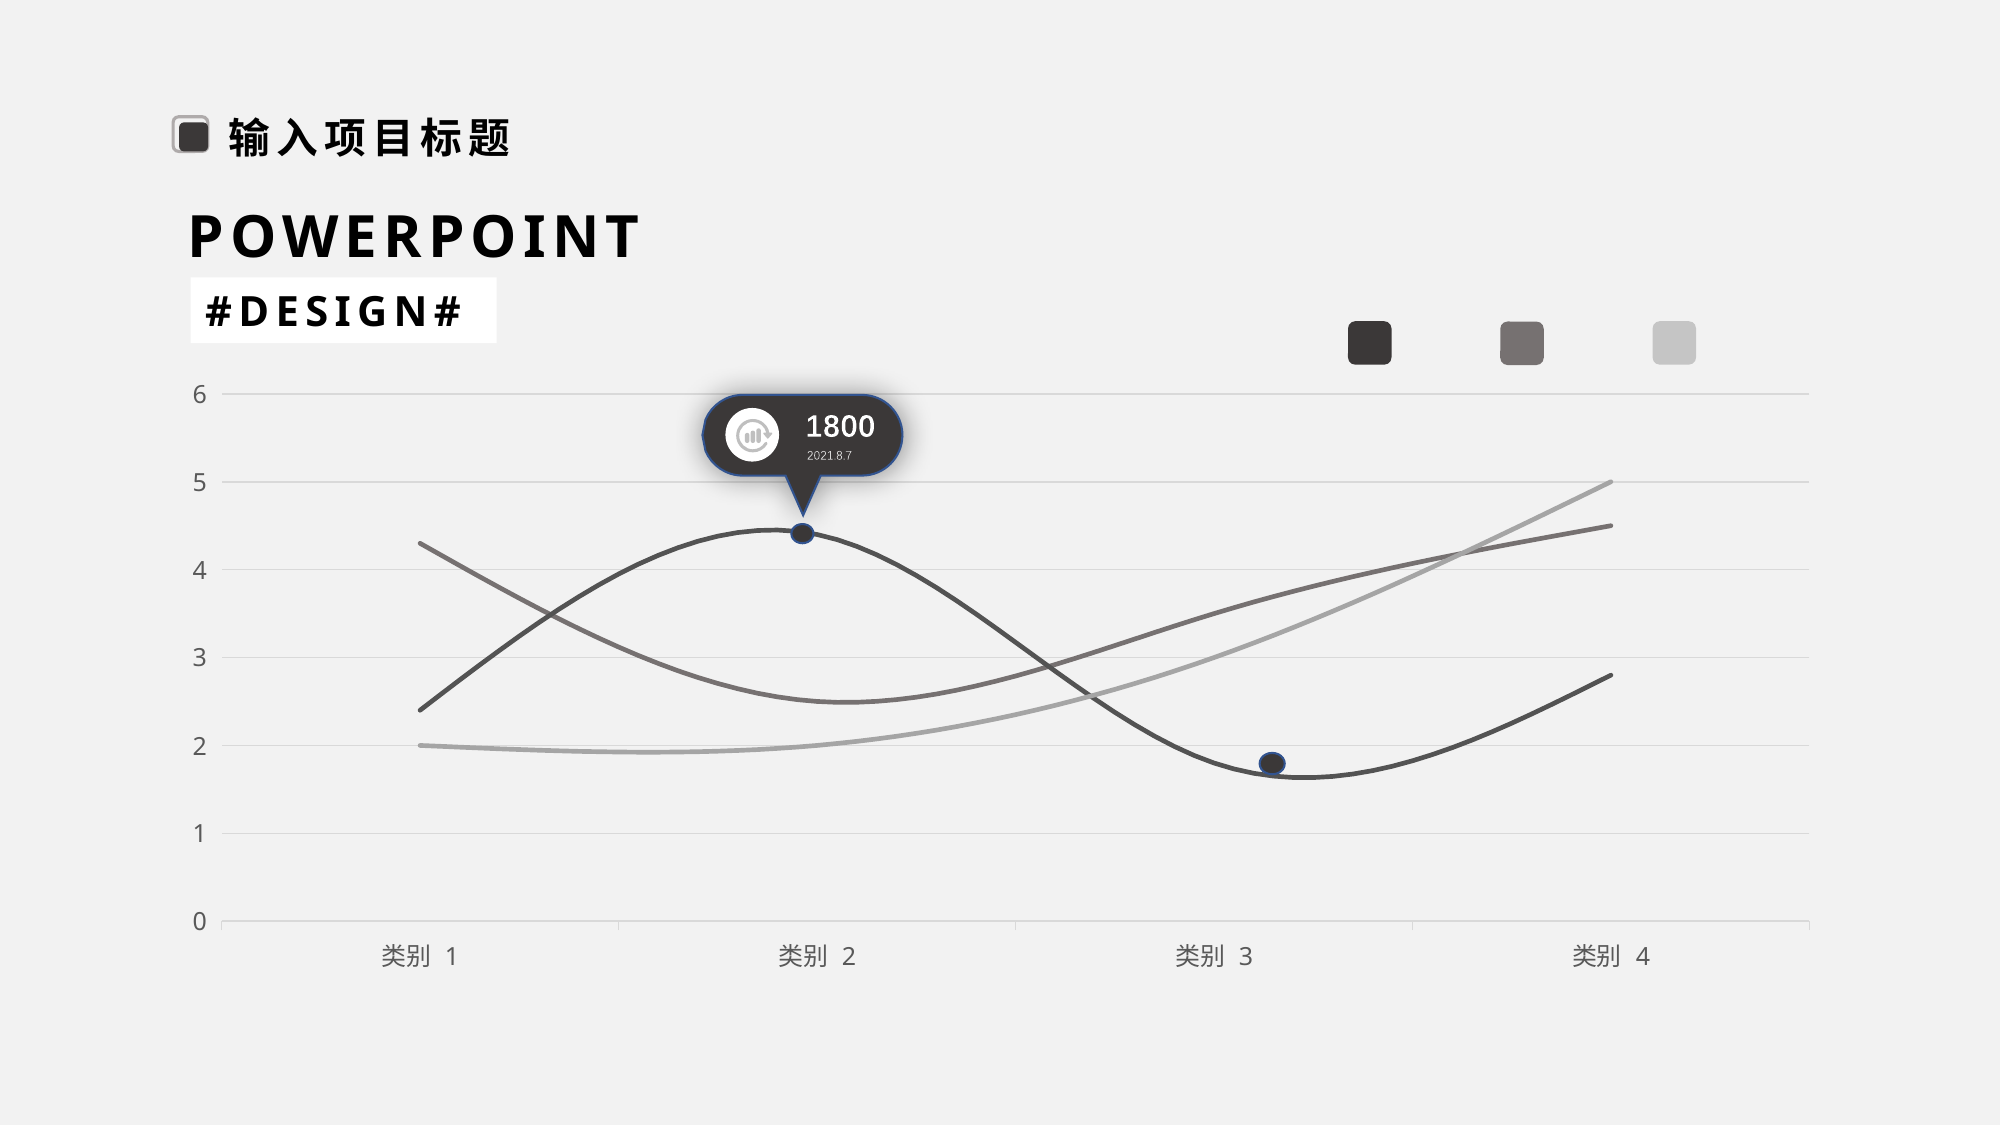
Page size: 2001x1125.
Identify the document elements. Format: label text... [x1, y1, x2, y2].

text_box POWERPOINT [173, 191, 694, 277]
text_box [173, 116, 209, 152]
text_box [1346, 320, 1393, 366]
text_box [189, 277, 498, 344]
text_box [185, 372, 1840, 985]
text_box 输入项目标题 [213, 104, 550, 169]
text_box [1651, 320, 1698, 366]
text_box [702, 394, 903, 516]
text_box #DESIGN# [190, 277, 494, 343]
text_box [1499, 320, 1545, 367]
